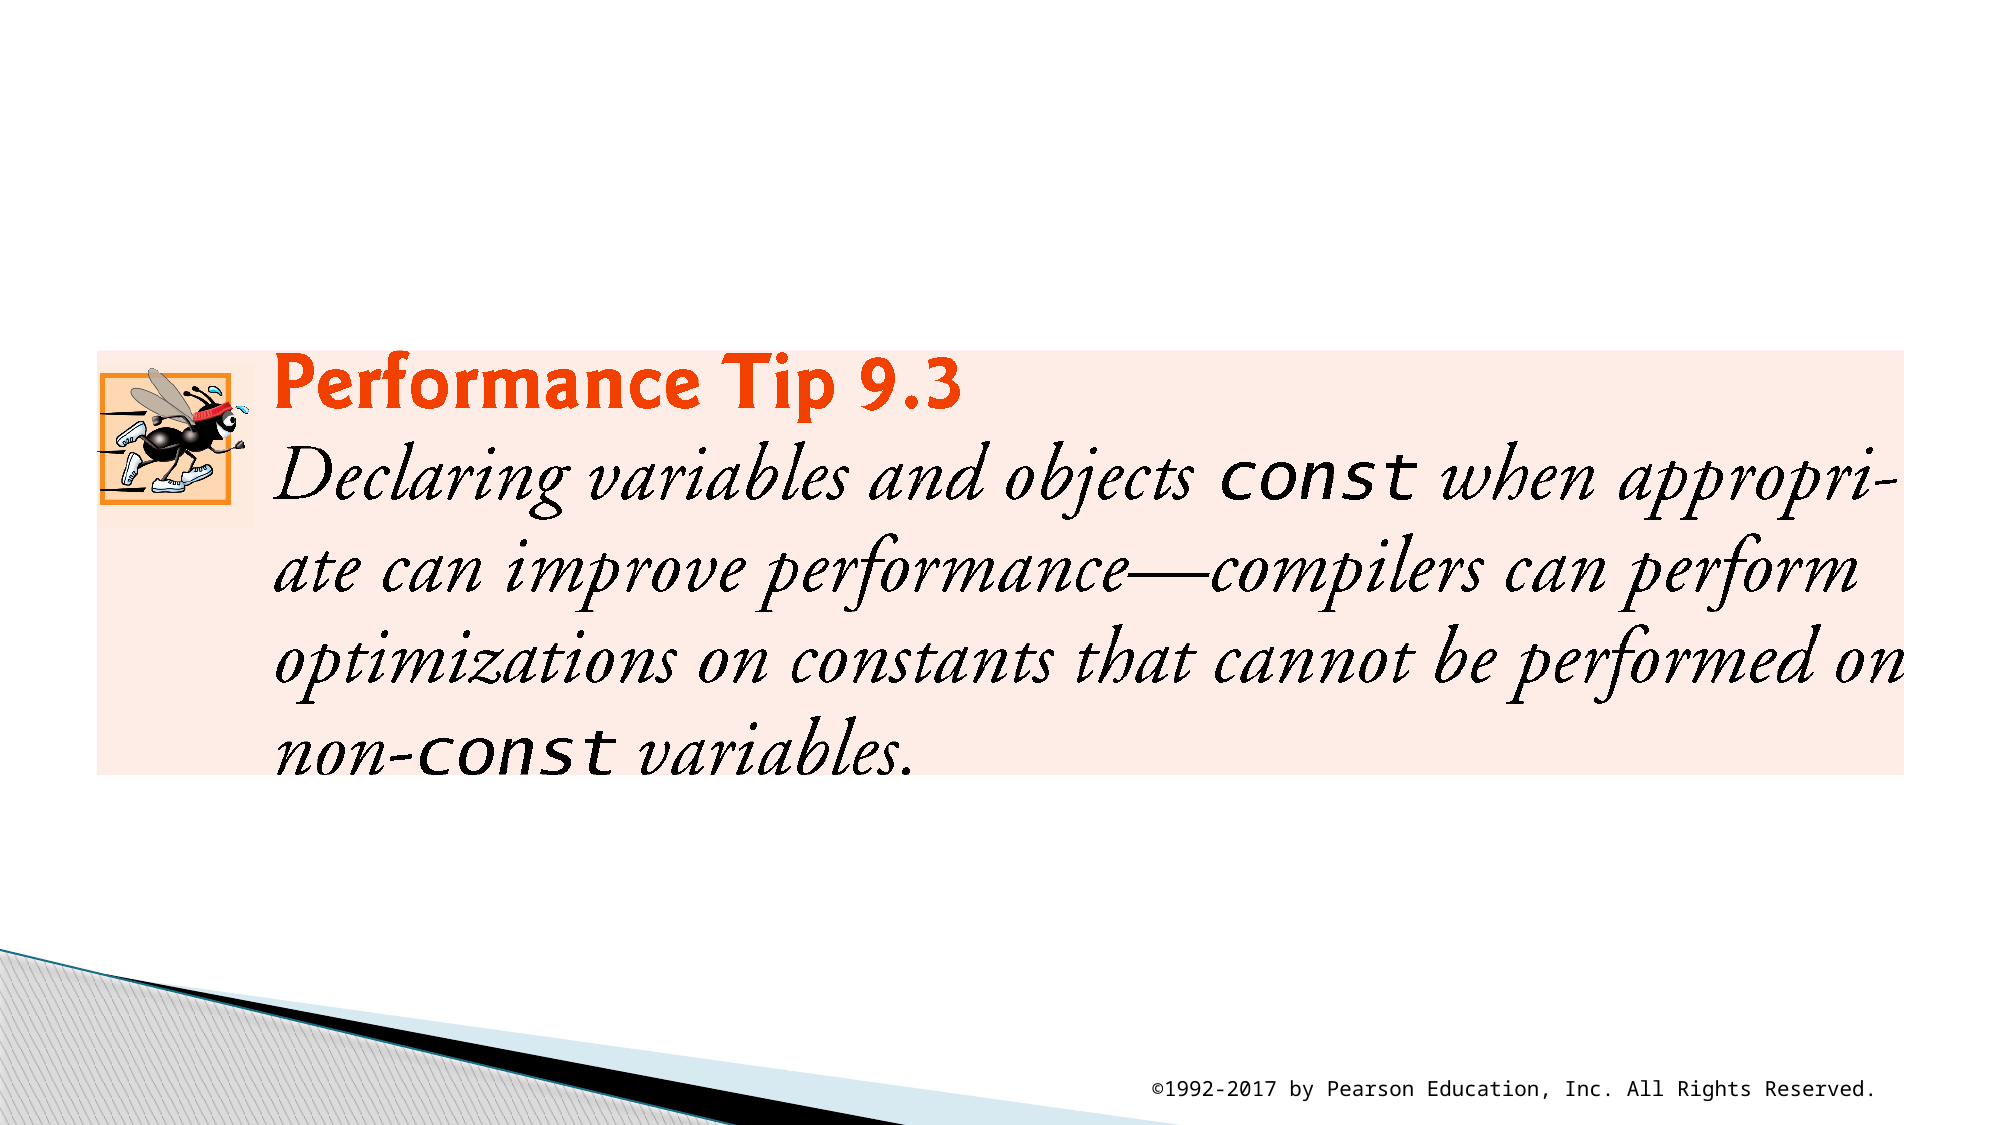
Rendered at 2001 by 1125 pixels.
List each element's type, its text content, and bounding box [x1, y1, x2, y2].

picture [0, 252, 2000, 872]
footer ©1992-2017 by Pearson Education, Inc. All Rights Reserved. [866, 1051, 1892, 1112]
